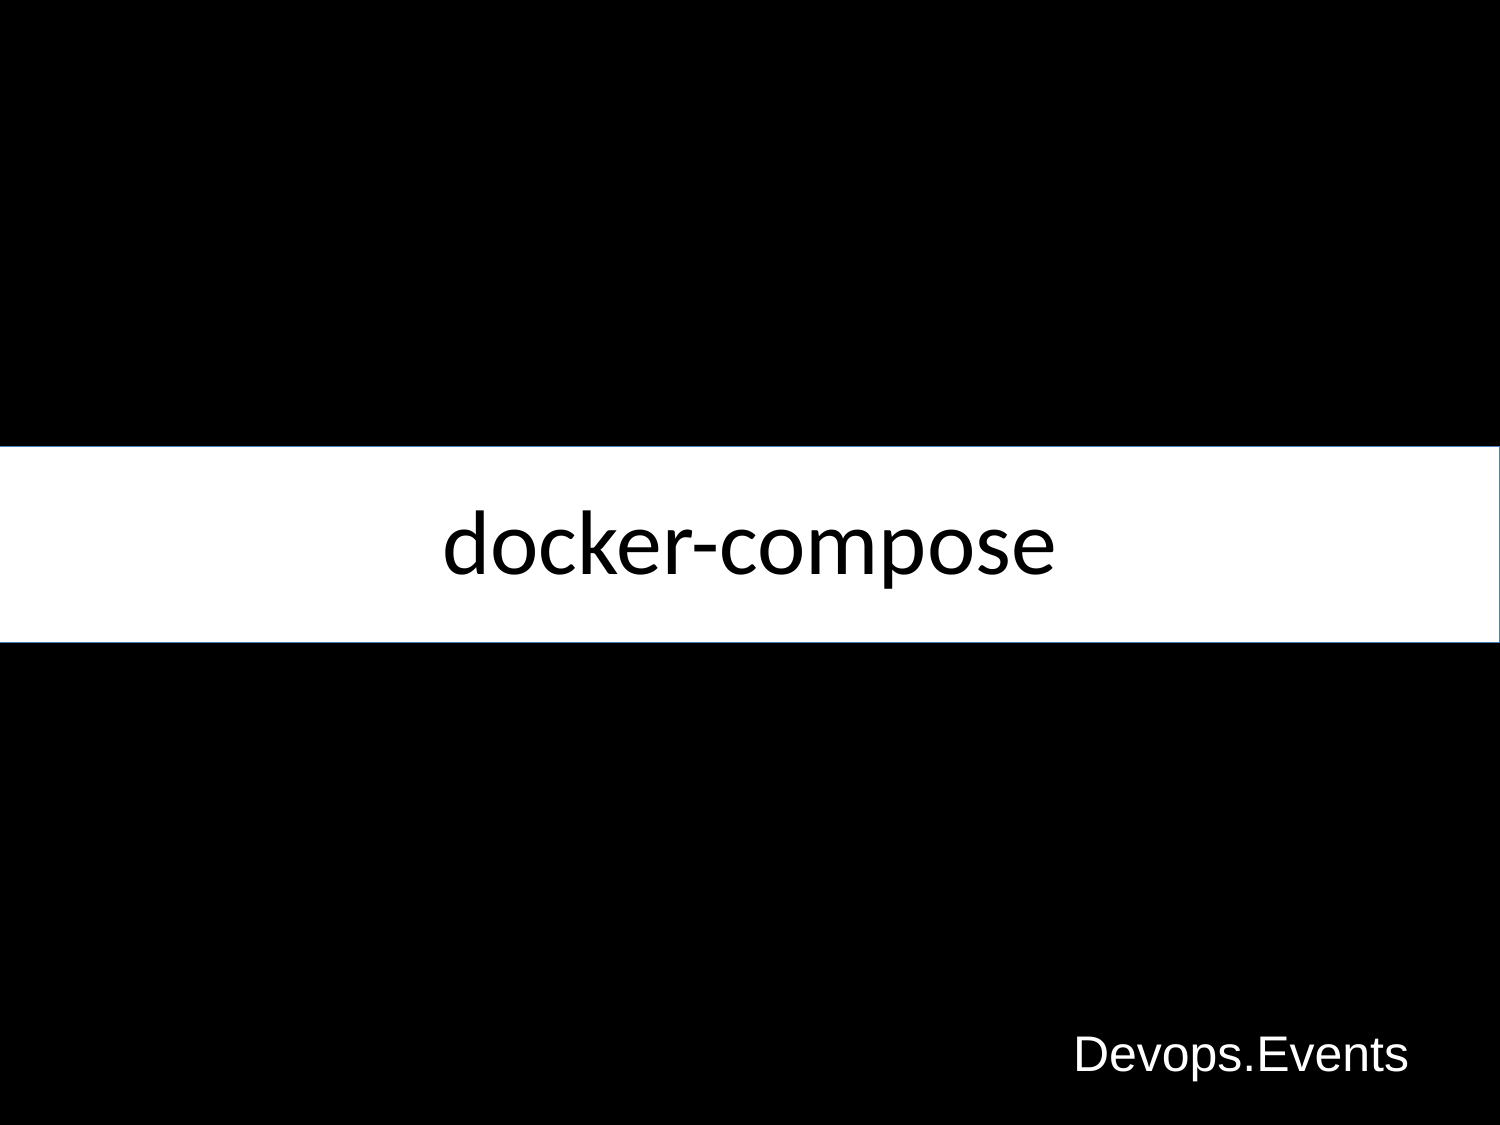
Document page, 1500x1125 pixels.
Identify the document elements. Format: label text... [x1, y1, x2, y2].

title docker-compose [74, 443, 1426, 632]
text_box [0, 446, 1500, 643]
text_box Devops.Events [991, 1013, 1491, 1101]
